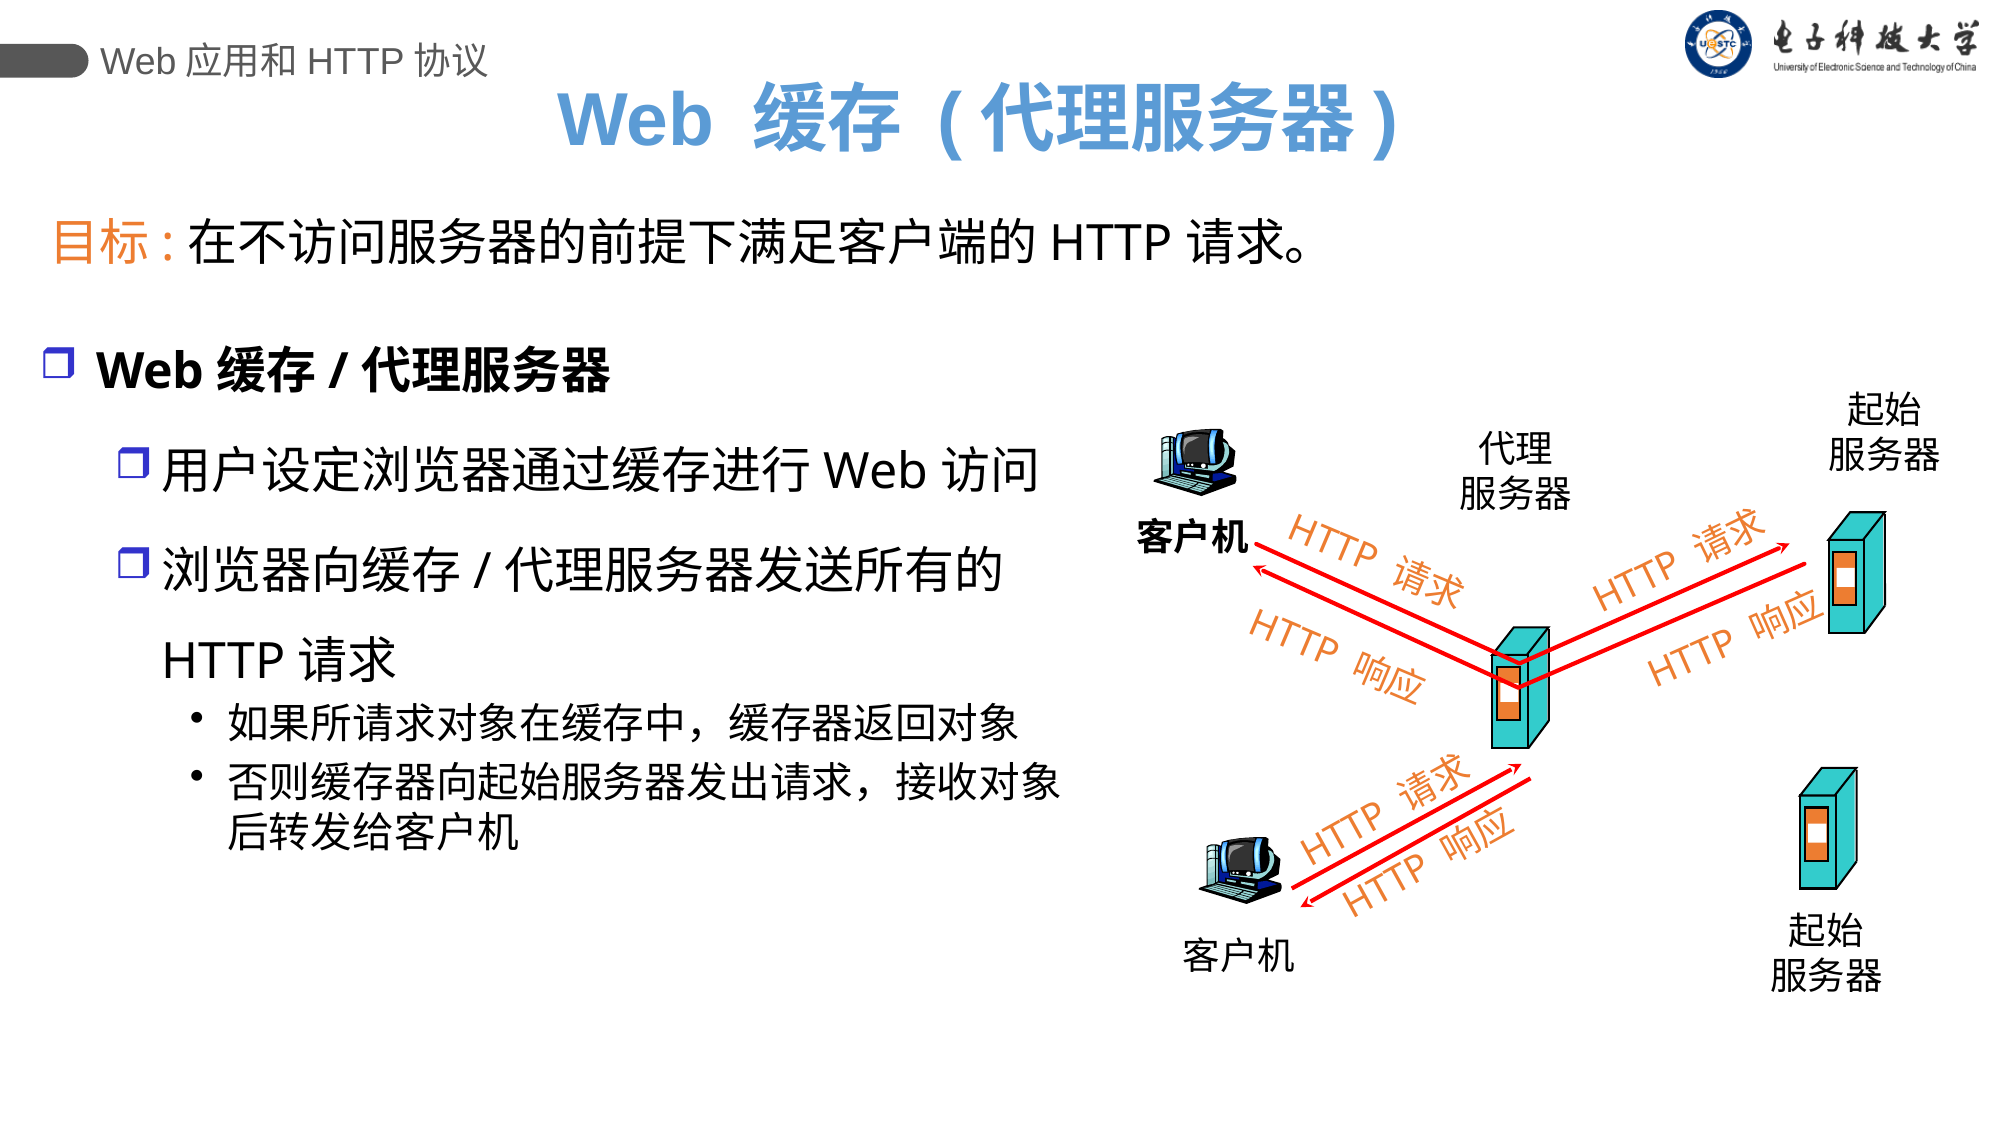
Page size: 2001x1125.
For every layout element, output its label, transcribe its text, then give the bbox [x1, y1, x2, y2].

text_box Web 缓存 (代理服务器) [542, 73, 1414, 169]
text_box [1120, 378, 1958, 1006]
text_box Web应用和HTTP协议 [100, 28, 495, 91]
text_box 目标:在不访问服务器的前提下满足客户端的HTTP请求。 [34, 202, 1320, 291]
text_box Web缓存/代理服务器 用户设定浏览器通过缓存进行Web访问 浏览器向缓存/代理服务器发送所有的HTTP请求 如果所请求对象在缓存中，缓存器返回对象 否则缓存器向起始服务器发出请求，接收对象后转发给客户机 [24, 301, 1102, 688]
picture [1685, 10, 1979, 78]
